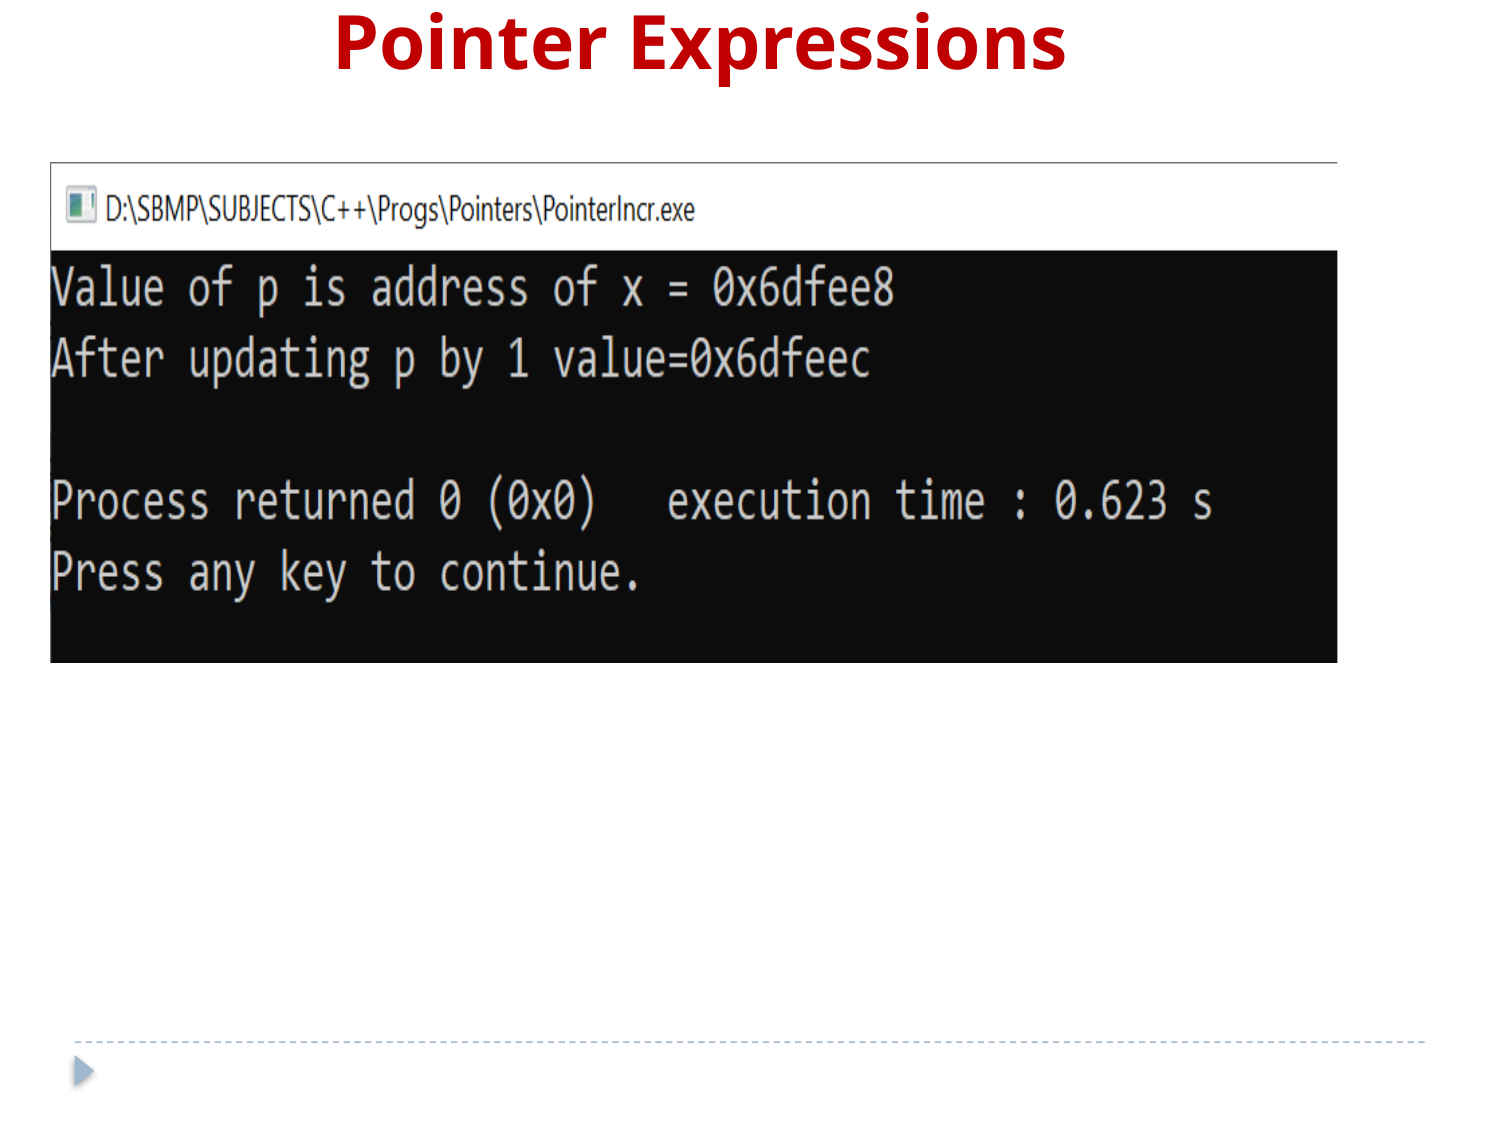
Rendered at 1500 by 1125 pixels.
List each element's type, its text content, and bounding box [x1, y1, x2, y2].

picture [49, 162, 1338, 663]
text_box Pointer Expressions [0, 0, 1400, 96]
